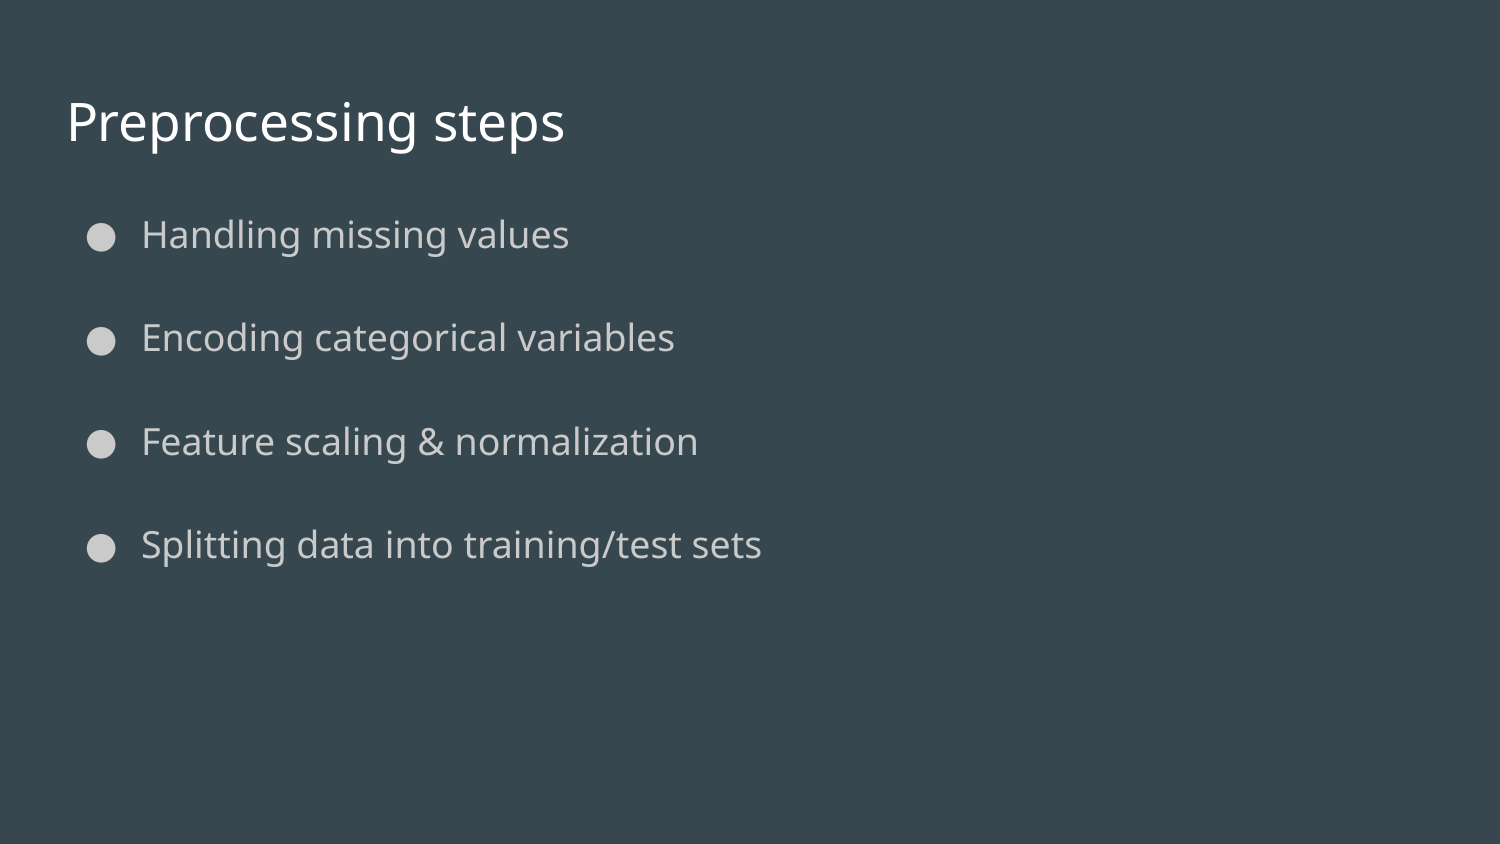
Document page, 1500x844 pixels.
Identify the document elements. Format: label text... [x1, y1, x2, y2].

list Handling missing values Encoding categorical variables Feature scaling & normalization Splitting data into training/test sets [51, 189, 1449, 750]
title Preprocessing steps [51, 72, 1449, 167]
